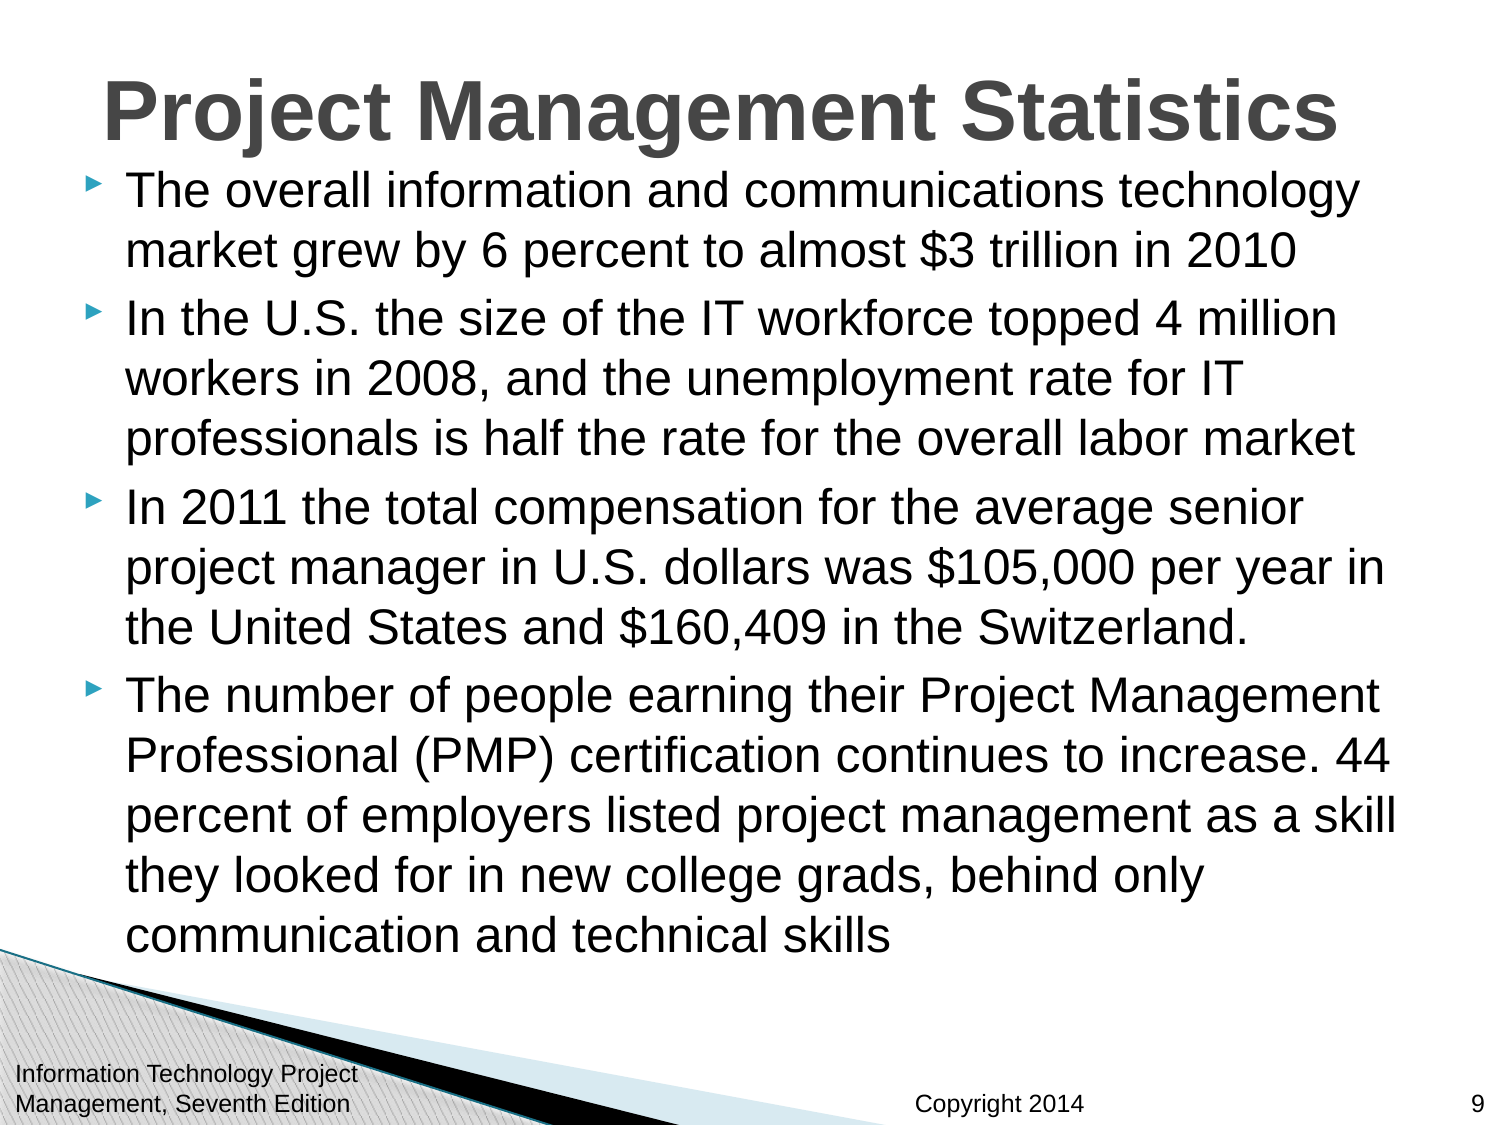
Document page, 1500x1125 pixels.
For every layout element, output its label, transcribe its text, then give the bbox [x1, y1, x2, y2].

footer Information Technology Project Management, Seventh Edition [0, 1065, 425, 1125]
list The overall information and communications technology market grew by 6 percent to almost $3 trillion in 2010 In the U.S. the size of the IT workforce topped 4 million workers in 2008, and the unemployment rate for IT professionals is half the rate for the overall labor market In 2011 the total compensation for the average senior project manager in U.S. dollars was $105,000 per year in the United States and $160,409 in the Switzerland. The number of people earning their Project Management Professional (PMP) certification continues to increase. 44 percent of employers listed project management as a skill they looked for in new college grads, behind only communication and technical skills [49, 149, 1438, 863]
slide_number 9 [1408, 1065, 1500, 1125]
title Project Management Statistics [87, 12, 1438, 200]
